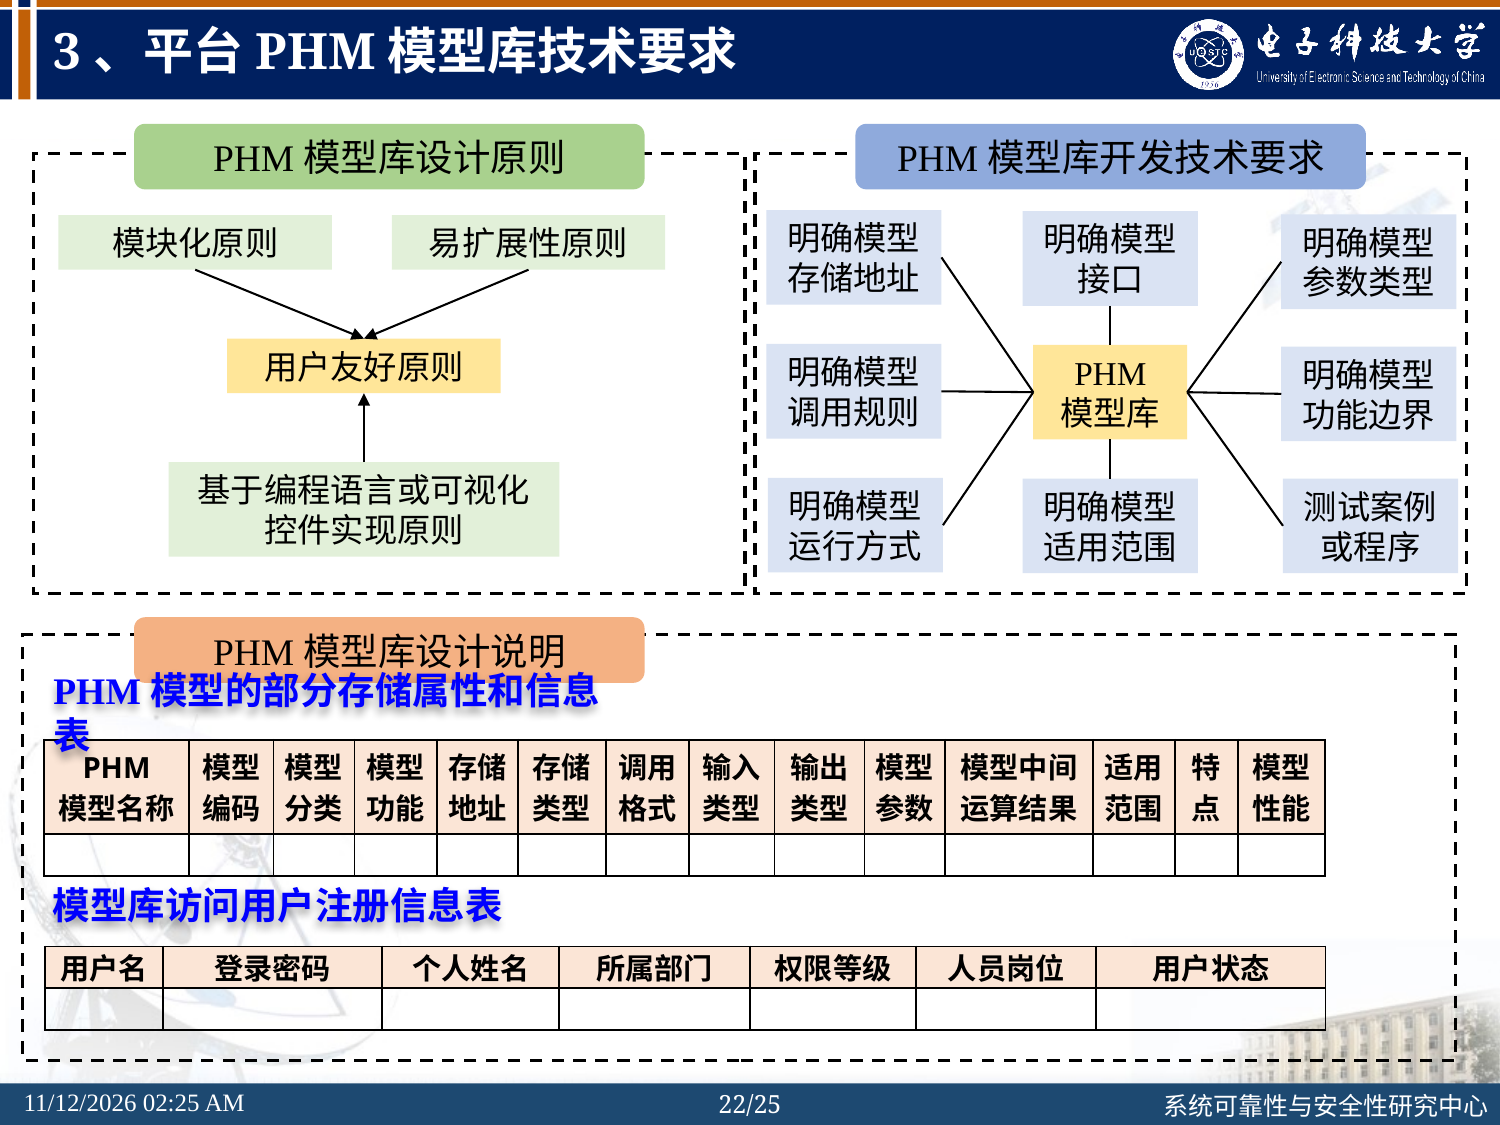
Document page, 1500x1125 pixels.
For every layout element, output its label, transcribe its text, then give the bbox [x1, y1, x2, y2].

table_header 个人姓名 [383, 947, 558, 987]
table_cell [1239, 835, 1324, 875]
table_cell [560, 989, 749, 1029]
table_header 模型功能 [355, 777, 436, 833]
text_box [23, 111, 261, 186]
table_cell [946, 835, 1092, 875]
picture [1369, 19, 1485, 90]
table_header 模型性能 [1239, 741, 1324, 833]
text_box 模型库访问用户注册信息表 [38, 874, 529, 934]
table_header 输入类型 [690, 741, 774, 833]
table_header 存储类型 [519, 777, 605, 833]
table_header 输出类型 [775, 741, 864, 833]
table_cell [607, 835, 688, 875]
text_box PHM模型库设计说明 [133, 616, 646, 662]
table_cell [751, 989, 915, 1029]
table_cell [1097, 989, 1325, 1029]
table_header 权限等级 [751, 947, 915, 987]
table_header 存储地址 [438, 777, 517, 833]
table_header 模型参数 [865, 741, 944, 833]
table_cell [519, 835, 605, 875]
table_header 模型编码 [190, 777, 273, 833]
table_cell [45, 835, 188, 874]
table_header PHM 模型名称 [45, 777, 188, 833]
picture [0, 140, 1500, 1083]
table_cell [1094, 835, 1174, 875]
table_cell [190, 835, 273, 874]
table_header 用户名 [46, 947, 162, 987]
table_cell [690, 835, 774, 875]
text_box [22, 634, 1457, 1061]
table_cell [1176, 835, 1237, 875]
table_cell [775, 835, 864, 875]
table_cell [438, 835, 517, 874]
table_header 适用范围 [1094, 741, 1174, 833]
table_cell [46, 989, 162, 1029]
table_cell [164, 989, 381, 1029]
table_header 特点 [1176, 741, 1237, 833]
table_header 所属部门 [560, 947, 749, 987]
text_box PHM模型的部分存储属性和信息表 [38, 659, 645, 764]
table_cell [355, 835, 436, 874]
table_cell [917, 989, 1095, 1029]
table_cell [865, 835, 944, 875]
table_header 登录密码 [164, 947, 381, 987]
title 3、平台PHM模型库技术要求 [38, 8, 1369, 99]
table_header 用户状态 [1097, 947, 1325, 987]
table_cell [274, 835, 354, 874]
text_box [33, 123, 1467, 594]
table_cell [383, 989, 558, 1029]
table_header 模型中间运算结果 [946, 741, 1092, 833]
table_header 模型分类 [274, 777, 354, 833]
table_header 调用格式 [607, 741, 688, 833]
table_header 人员岗位 [917, 947, 1095, 987]
